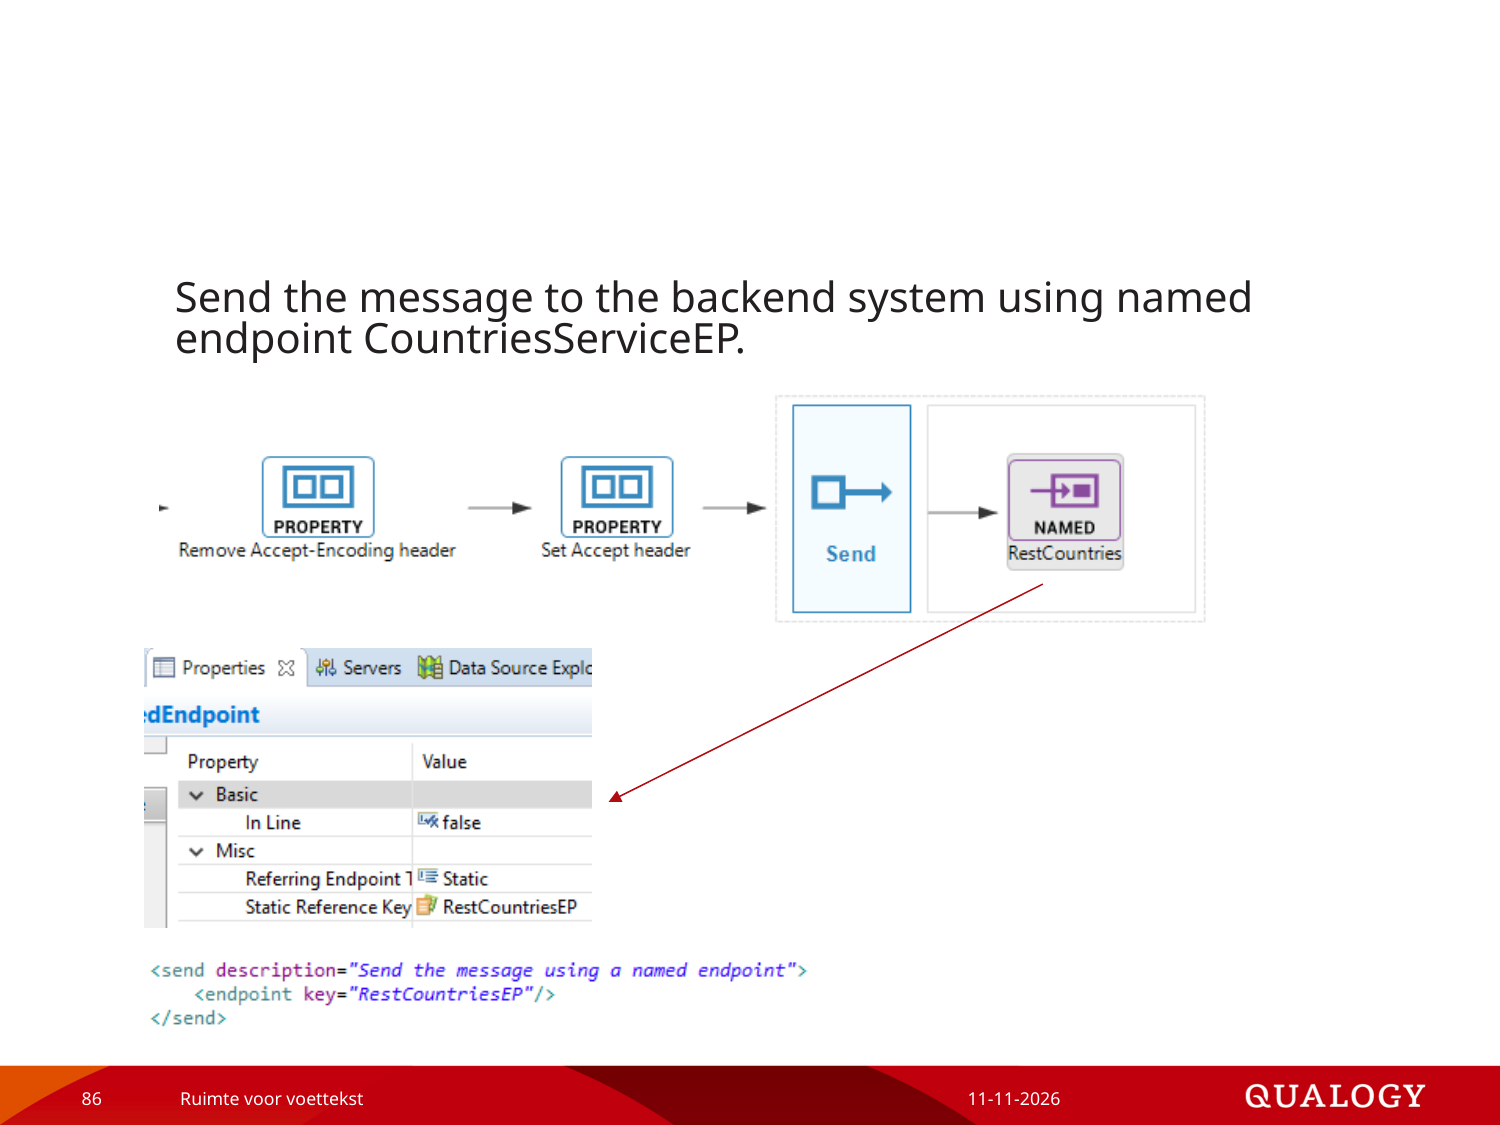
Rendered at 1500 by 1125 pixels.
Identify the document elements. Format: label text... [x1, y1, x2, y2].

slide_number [961, 1082, 1213, 1118]
list Send the message to the backend system using named endpoint CountriesServiceEP. [159, 271, 1432, 1014]
picture [0, 0, 1500, 1125]
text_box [144, 386, 1212, 1031]
slide_number 86 [75, 1082, 145, 1118]
footer Ruimte voor voettekst [174, 1082, 938, 1118]
